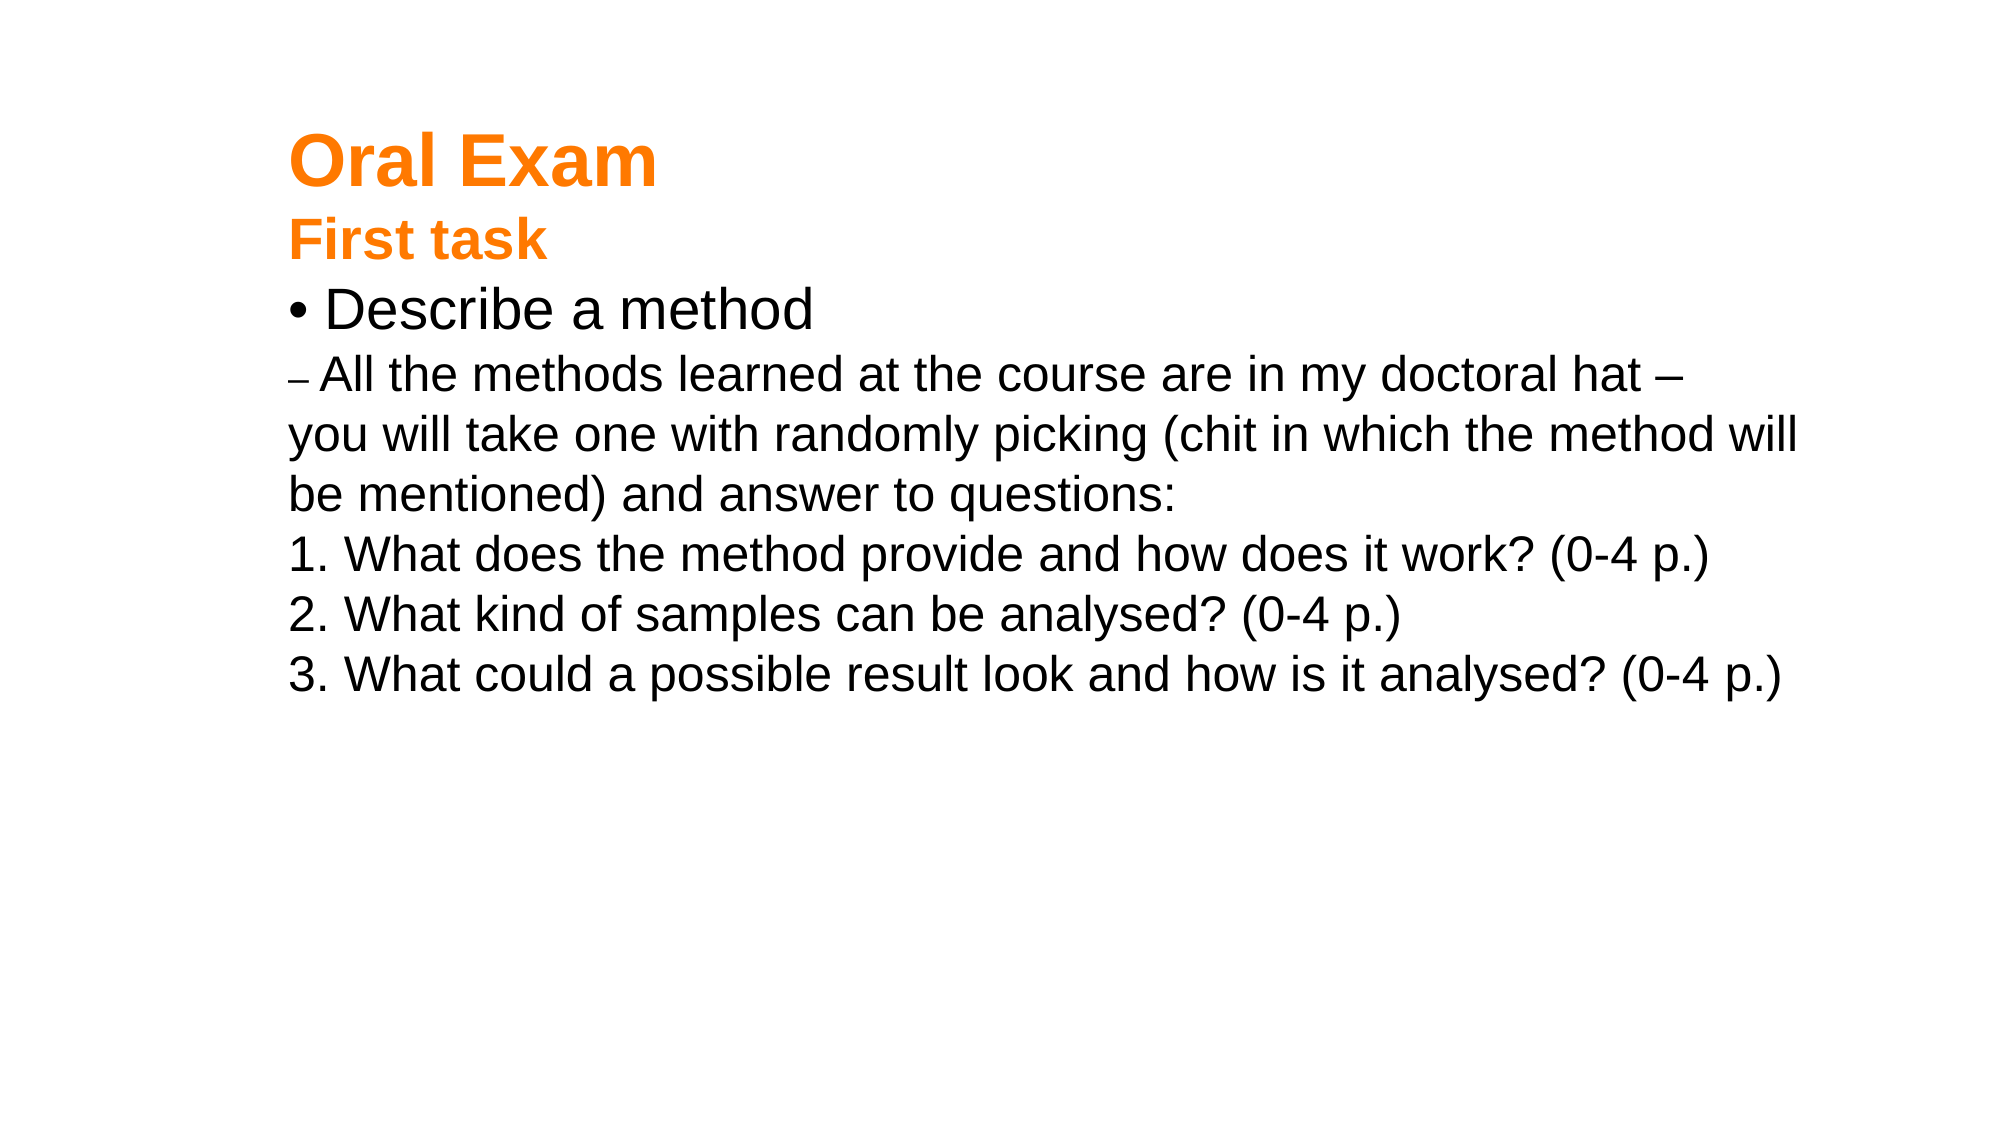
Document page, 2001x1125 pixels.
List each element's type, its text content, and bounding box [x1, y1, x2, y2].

text_box Oral Exam First task • Describe a method – All the methods learned at the course are in my doctoral hat – you will take one with randomly picking (chit in which the method will be mentioned) and answer to questions: 1. What does the method provide and how does it work? (0-4 p.) 2. What kind of samples can be analysed? (0-4 p.) 3. What could a possible result look and how is it analysed? (0-4 p.) [273, 103, 1879, 709]
